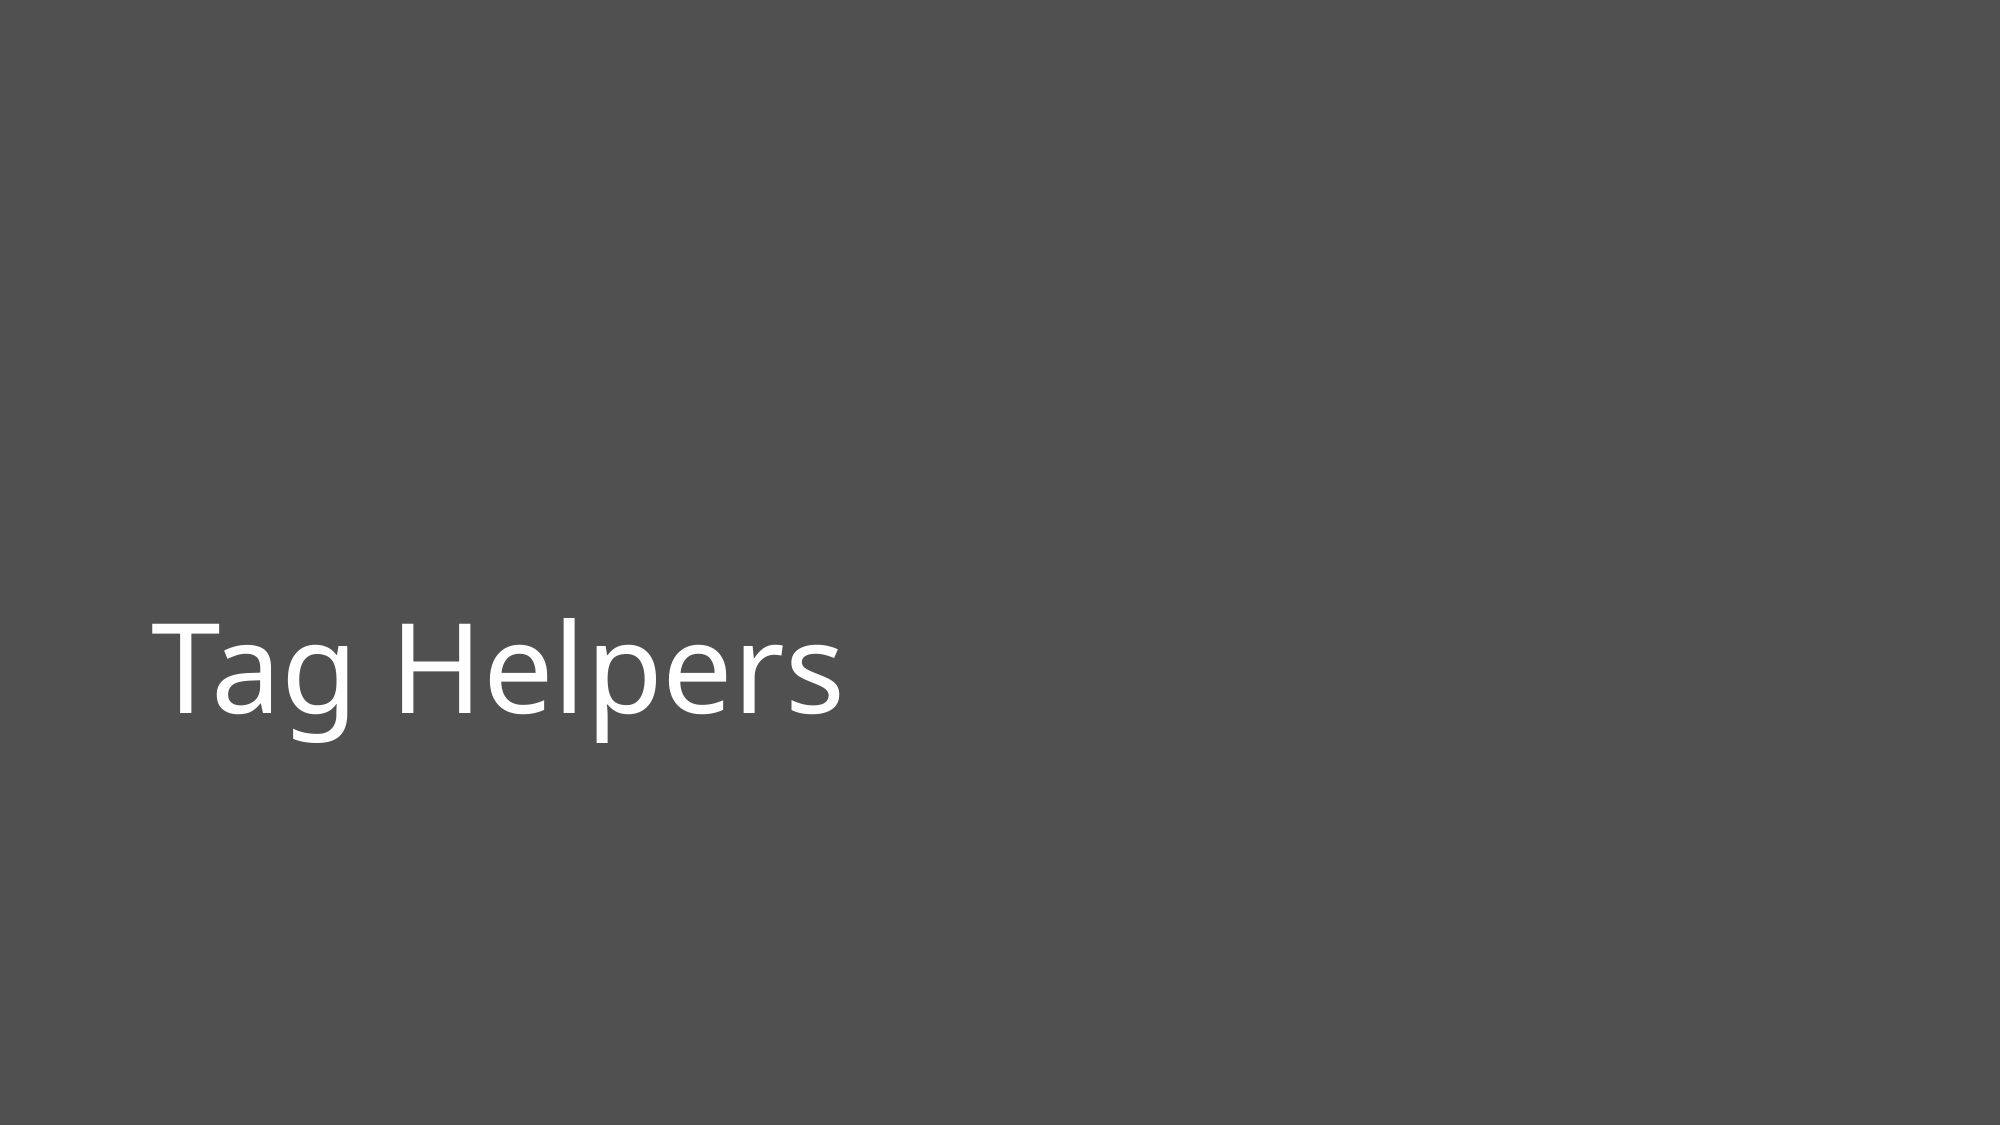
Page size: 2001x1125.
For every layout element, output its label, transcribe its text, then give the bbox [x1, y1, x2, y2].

title Tag Helpers [136, 280, 1862, 749]
